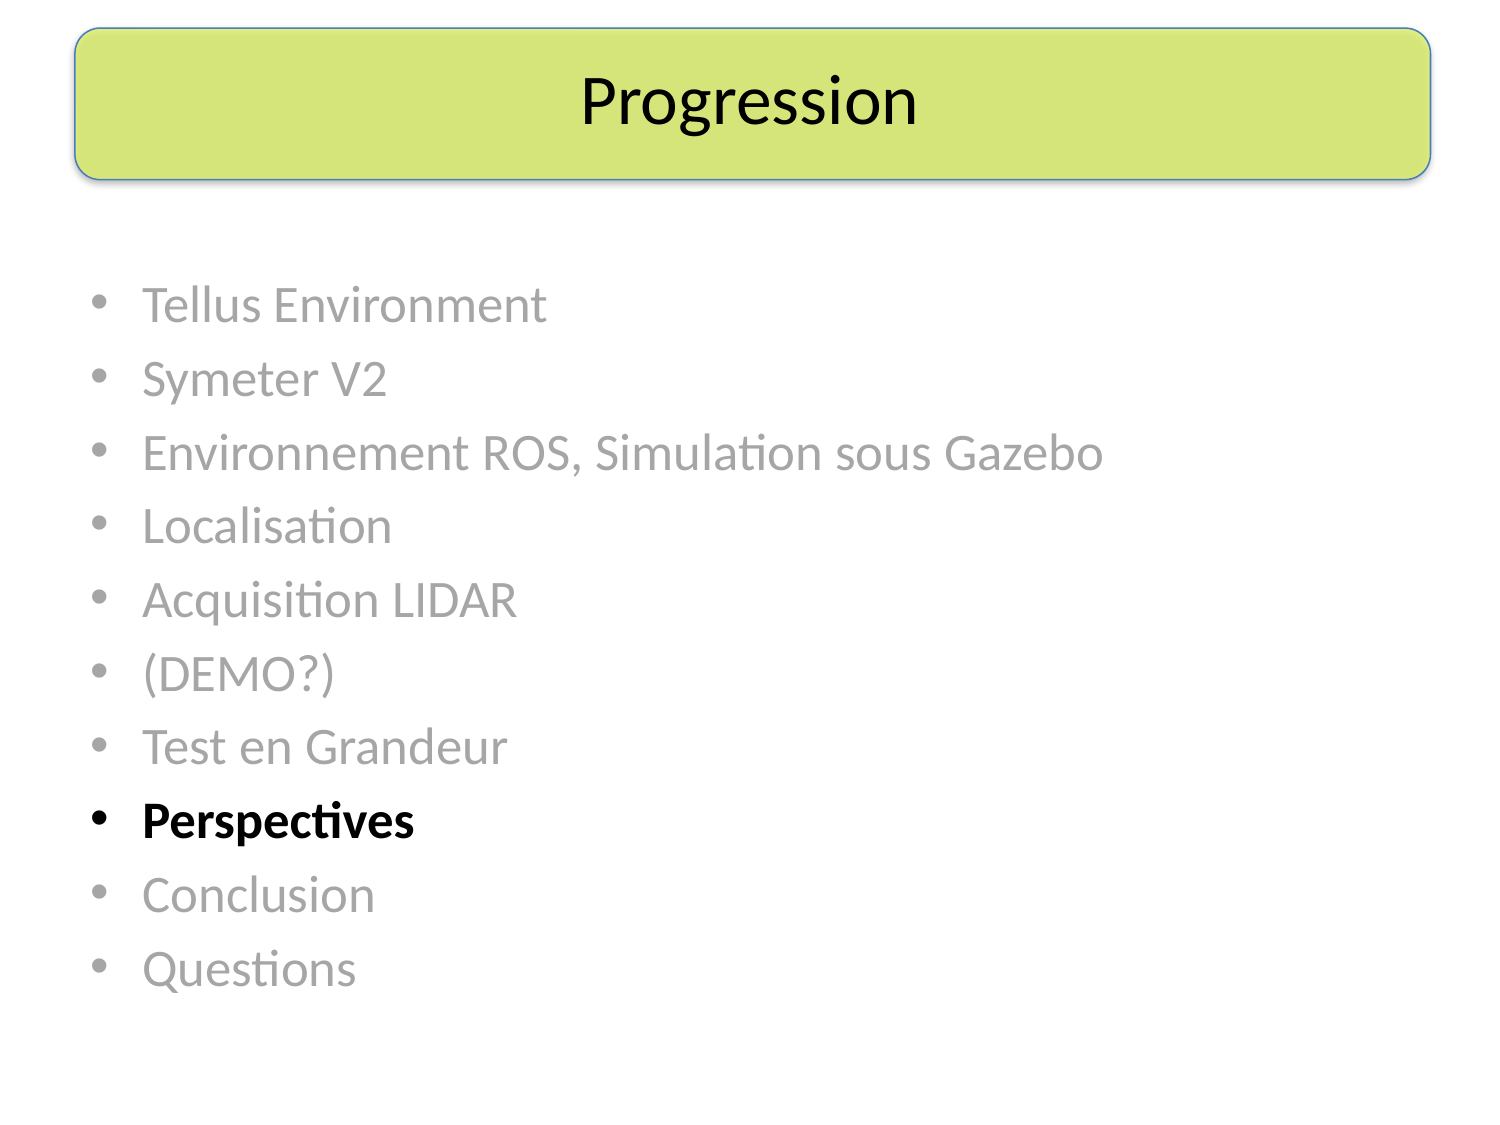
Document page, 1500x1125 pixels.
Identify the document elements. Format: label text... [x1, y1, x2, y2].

title Progression [75, 45, 1425, 233]
list Tellus Environment Symeter V2 Environnement ROS, Simulation sous Gazebo Localisation Acquisition LIDAR (DEMO?) Test en Grandeur Perspectives Conclusion Questions [75, 262, 1425, 1005]
text_box [75, 27, 1432, 172]
